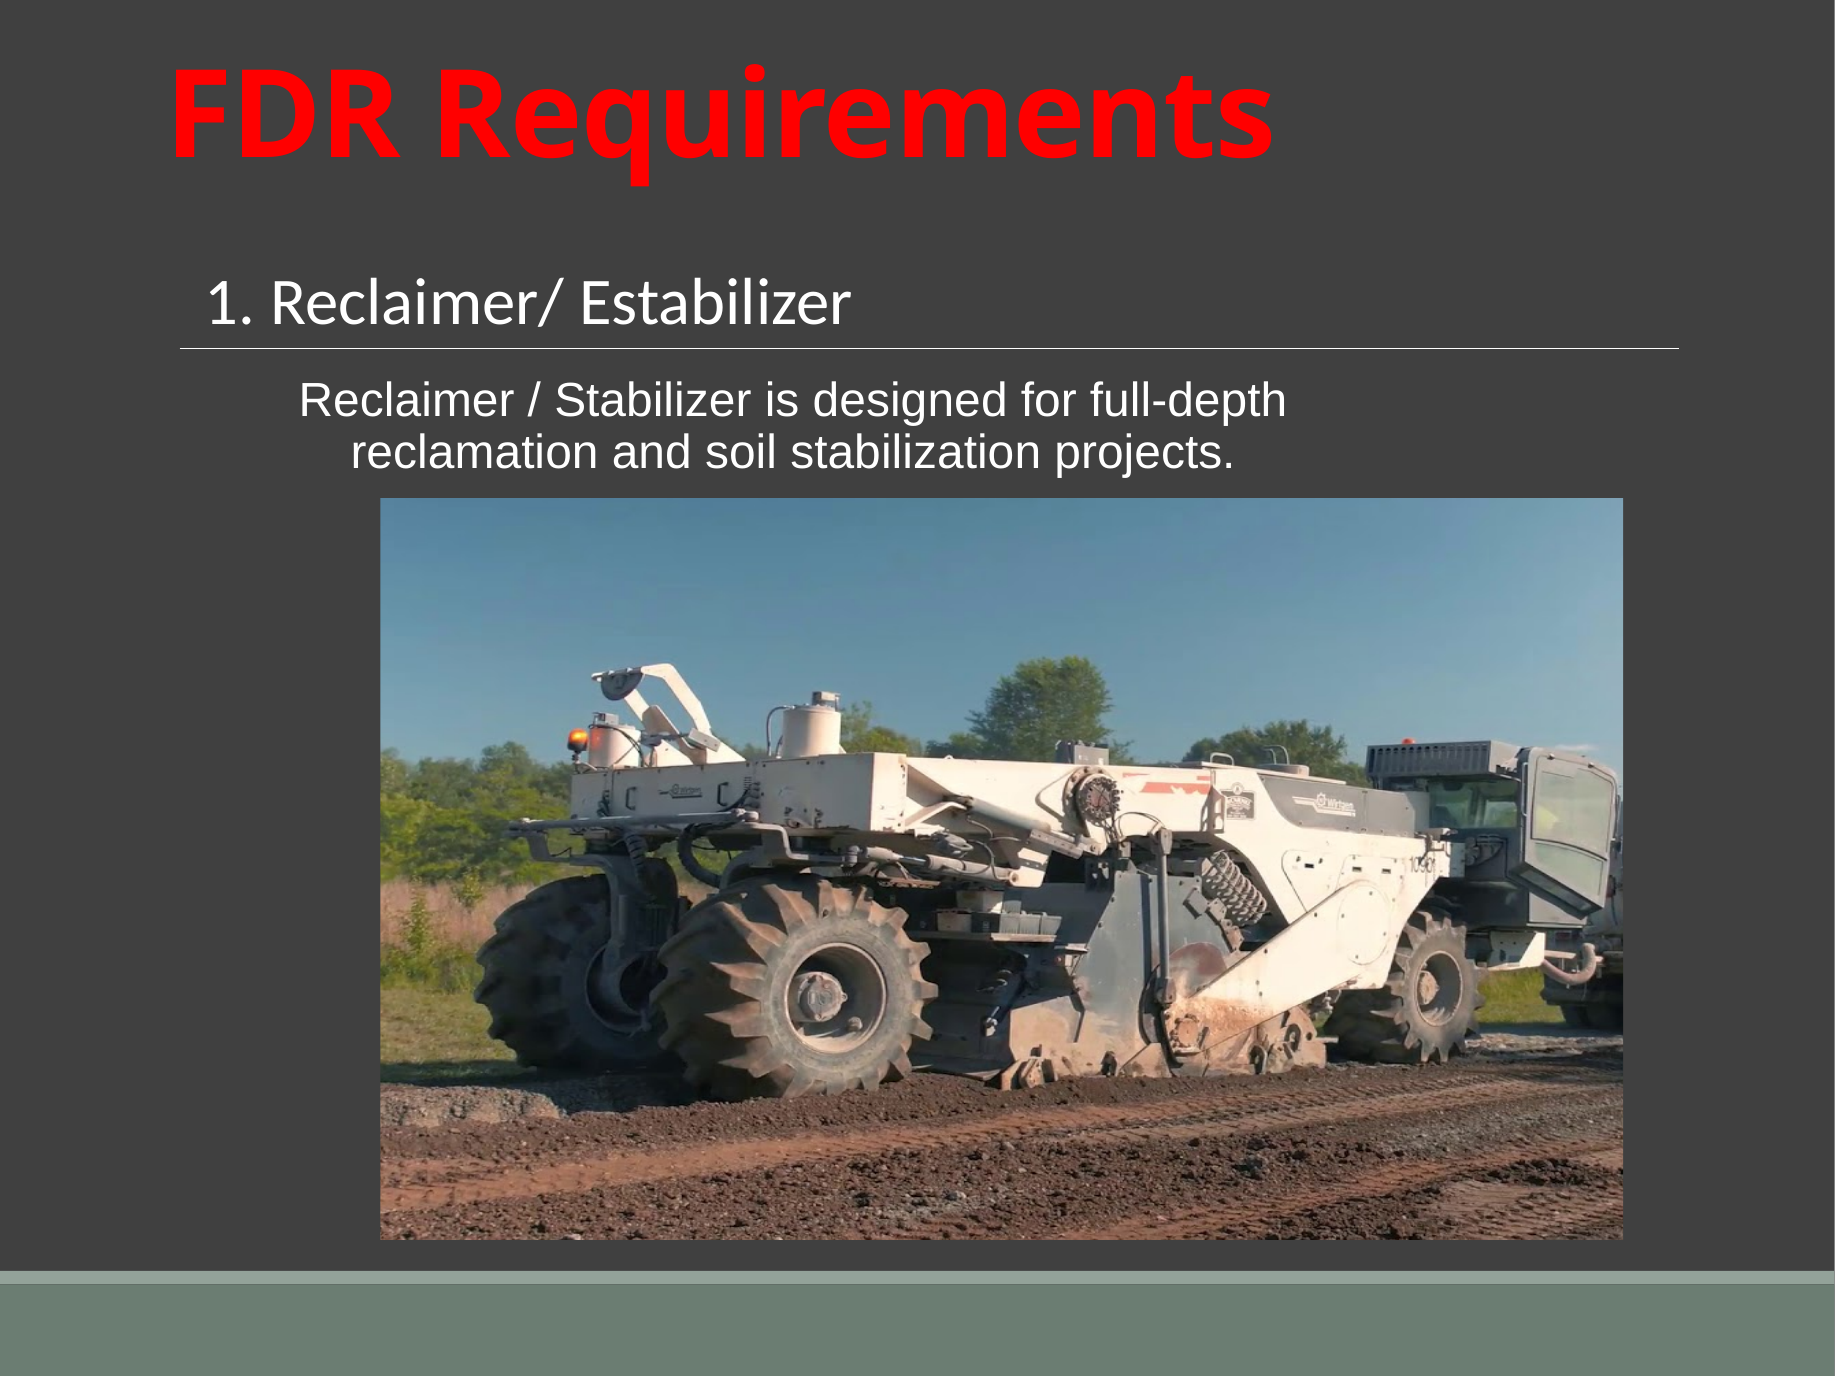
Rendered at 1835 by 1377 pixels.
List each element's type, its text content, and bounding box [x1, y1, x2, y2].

picture [379, 498, 1624, 1240]
list 1. Reclaimer/ Estabilizer Reclaimer / Stabilizer is designed for full-depth reclamation and soil stabilization projects. [186, 259, 1402, 1039]
title FDR Requirements [150, 0, 1644, 190]
